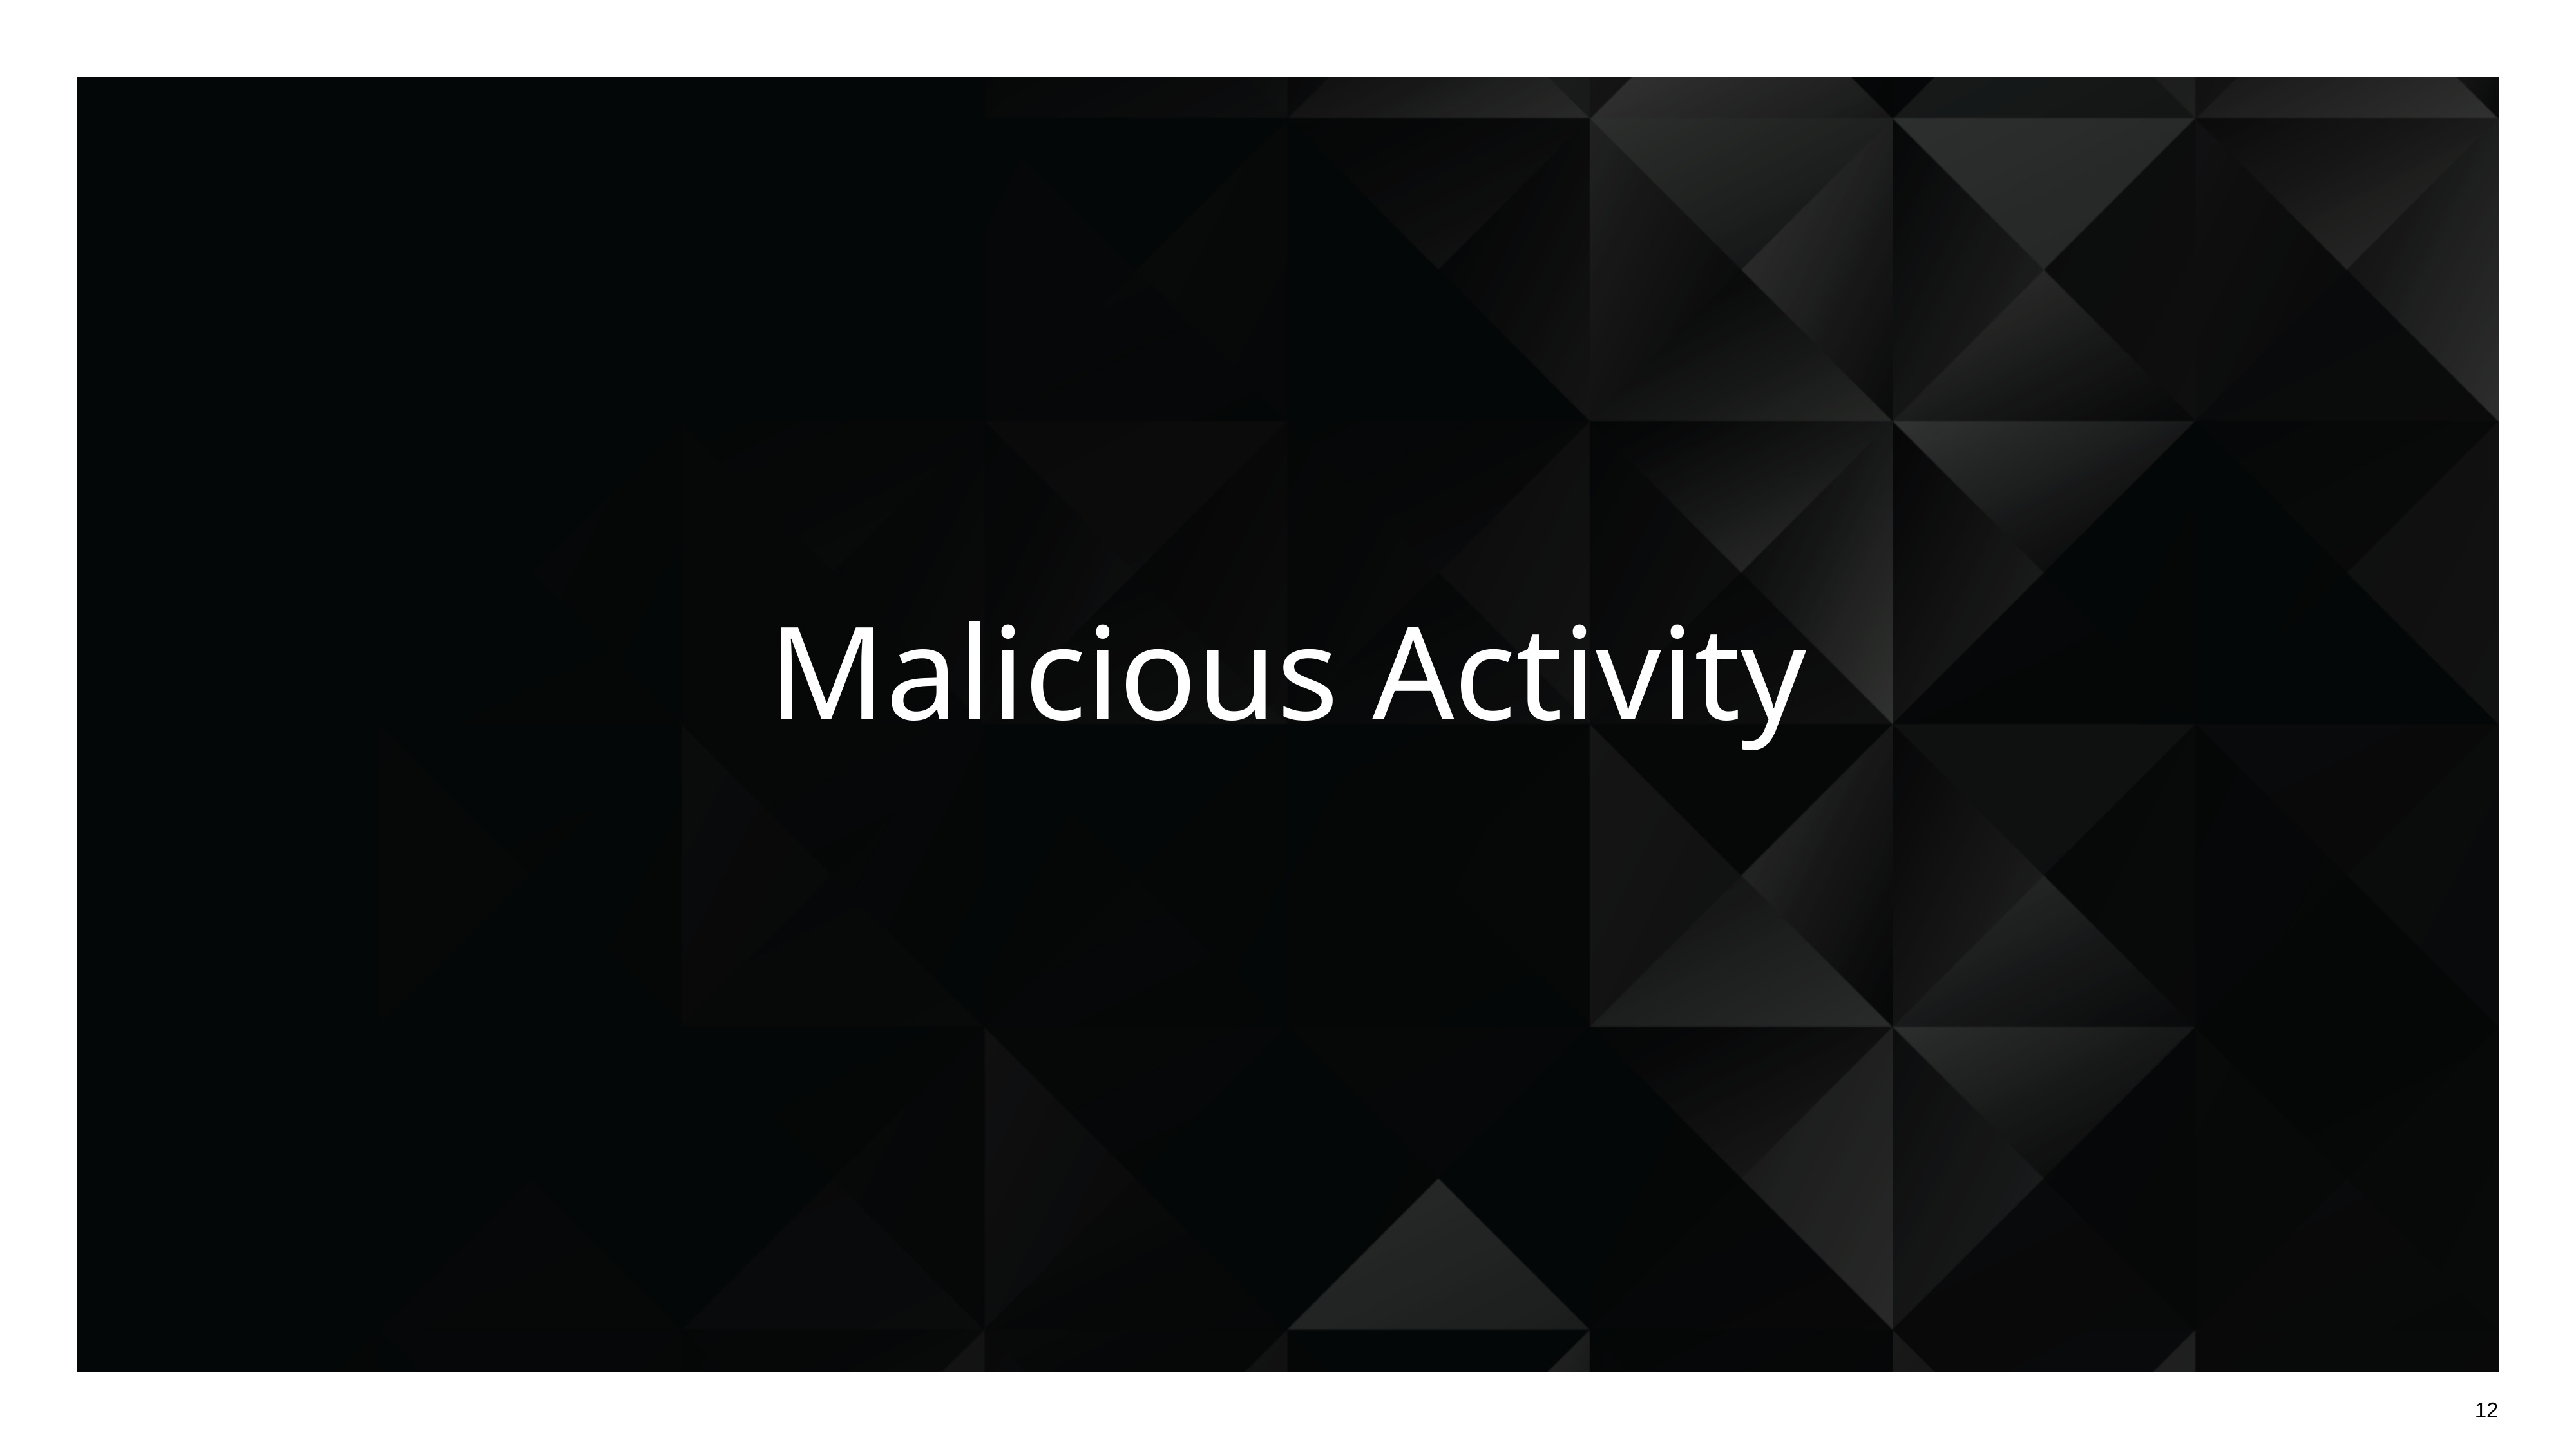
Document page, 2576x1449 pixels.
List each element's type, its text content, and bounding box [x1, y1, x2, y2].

picture [77, 77, 2499, 1372]
title Malicious Activity [77, 565, 2499, 789]
text_box ‹#› [2425, 1396, 2499, 1426]
